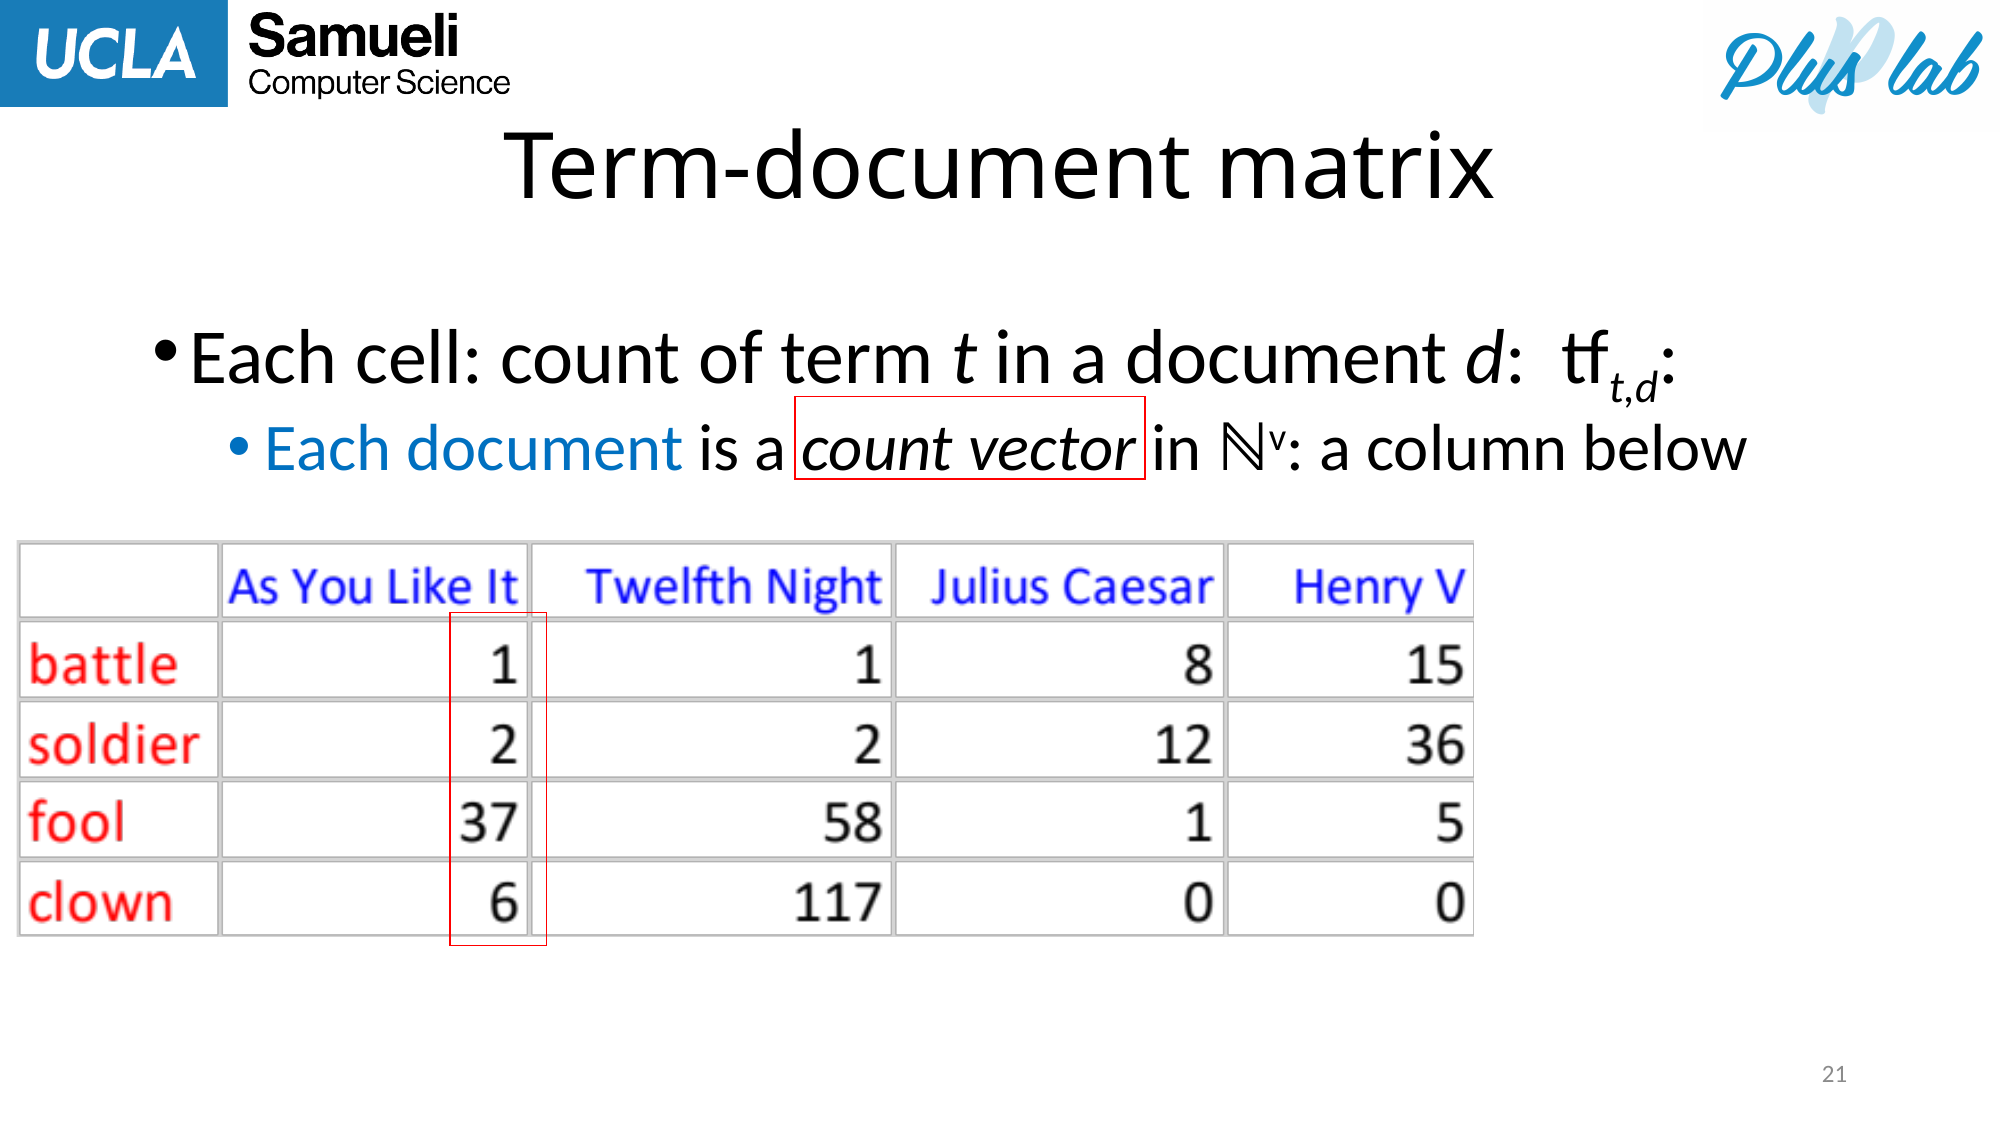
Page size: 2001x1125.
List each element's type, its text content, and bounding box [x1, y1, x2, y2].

picture [1703, 0, 2000, 132]
title Term-document matrix [137, 59, 1863, 278]
slide_number 21 [1412, 1042, 1863, 1103]
list Each cell: count of term t in a document d: tft,d: Each document is a count vector in ℕv: a column below [137, 299, 1863, 1014]
picture [0, 0, 510, 107]
text_box [450, 937, 547, 946]
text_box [16, 540, 1474, 937]
text_box [794, 396, 1145, 480]
